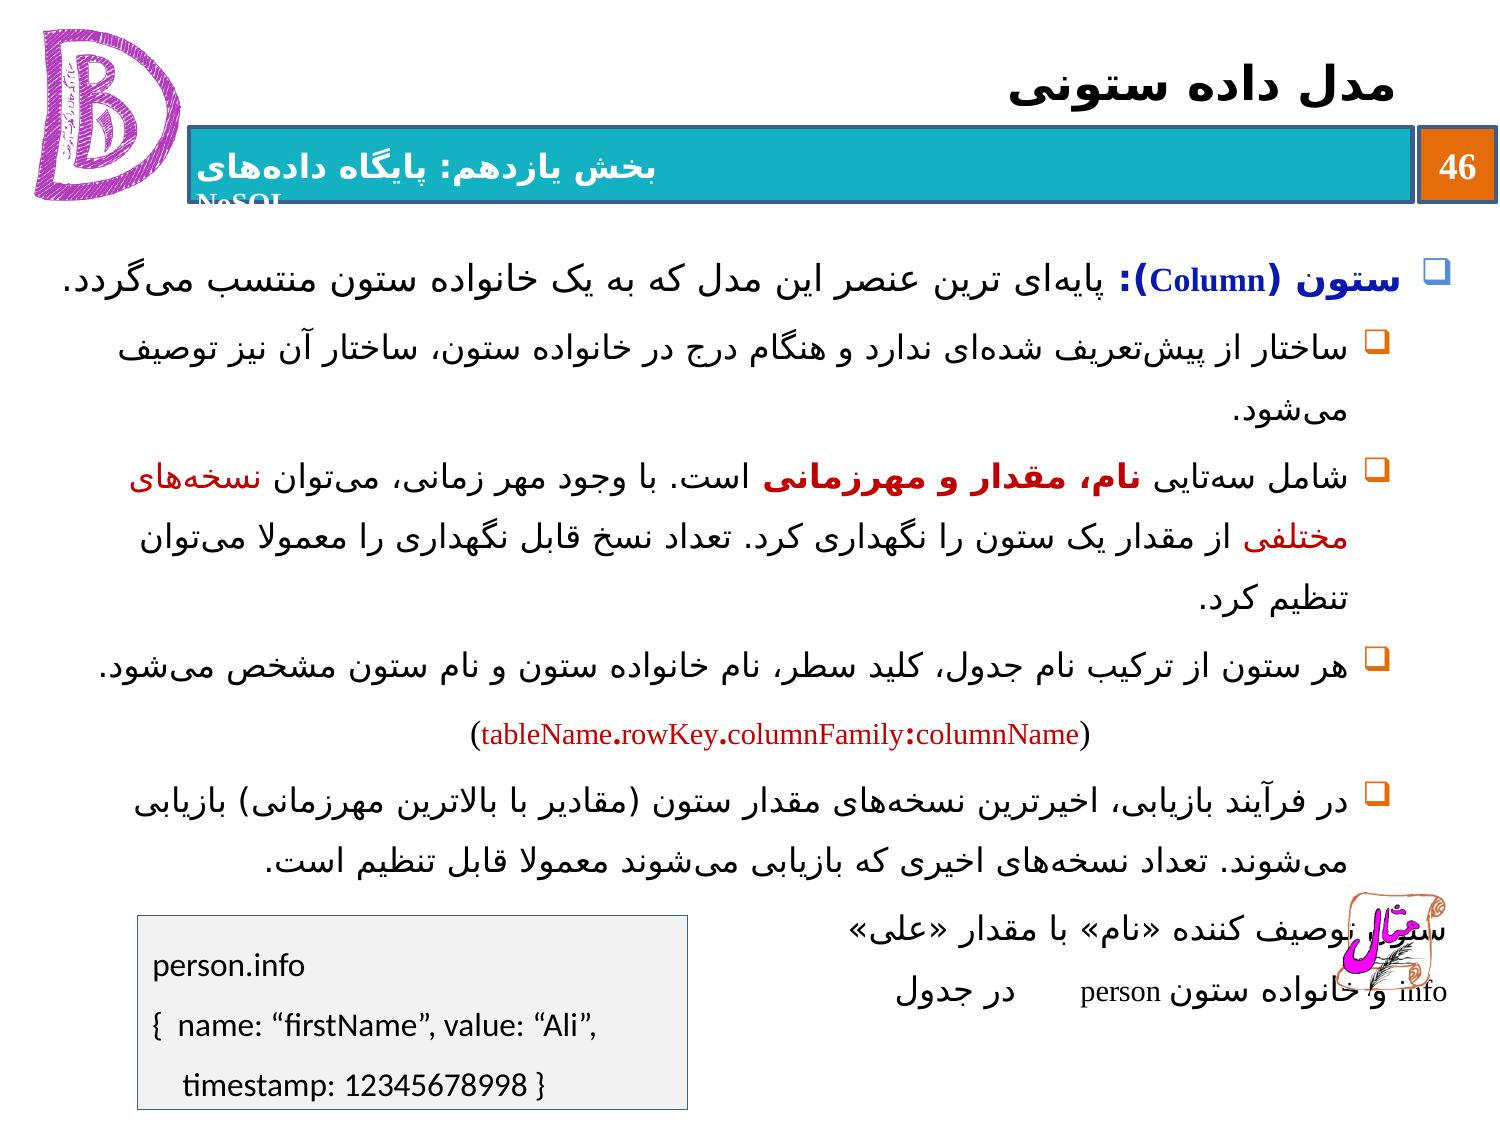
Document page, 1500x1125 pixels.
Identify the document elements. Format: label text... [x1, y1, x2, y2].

title مدل داده ستونی [237, 37, 1413, 125]
text_box person.info { name: “firstName”, value: “Ali”, timestamp: 12345678998 } [137, 915, 688, 1110]
picture [1326, 887, 1451, 1001]
picture [12, 21, 202, 212]
list ستون (Column): پایه‌ای ترین عنصر این مدل که به یک خانواده ستون منتسب می‌گردد. ساختار از پیش‌تعریف شده‌ای ندارد و هنگام درج در خانواده ستون، ساختار آن نیز توصیف می‌شود. شامل سه‌تایی نام، مقدار و مهرزمانی است. با وجود مهر زمانی، می‌توان نسخه‌های مختلفی از مقدار یک ستون را نگهداری کرد. تعداد نسخ قابل نگهداری را معمولا می‌توان تنظیم کرد. هر ستون از ترکیب نام جدول، کلید سطر، نام خانواده ستون و نام ستون مشخص می‌شود. (tableName.rowKey.columnFamily:columnName) در فرآیند بازیابی، اخیرترین نسخه‌های مقدار ستون (مقادیر با بالاترین مهرزمانی) بازیابی می‌شوند. تعداد نسخه‌های اخیری که بازیابی می‌شوند معمولا قابل تنظیم است. ستون توصیف کننده «نام» با مقدار «علی» در جدول person و خانواده ستون info [37, 224, 1463, 1088]
